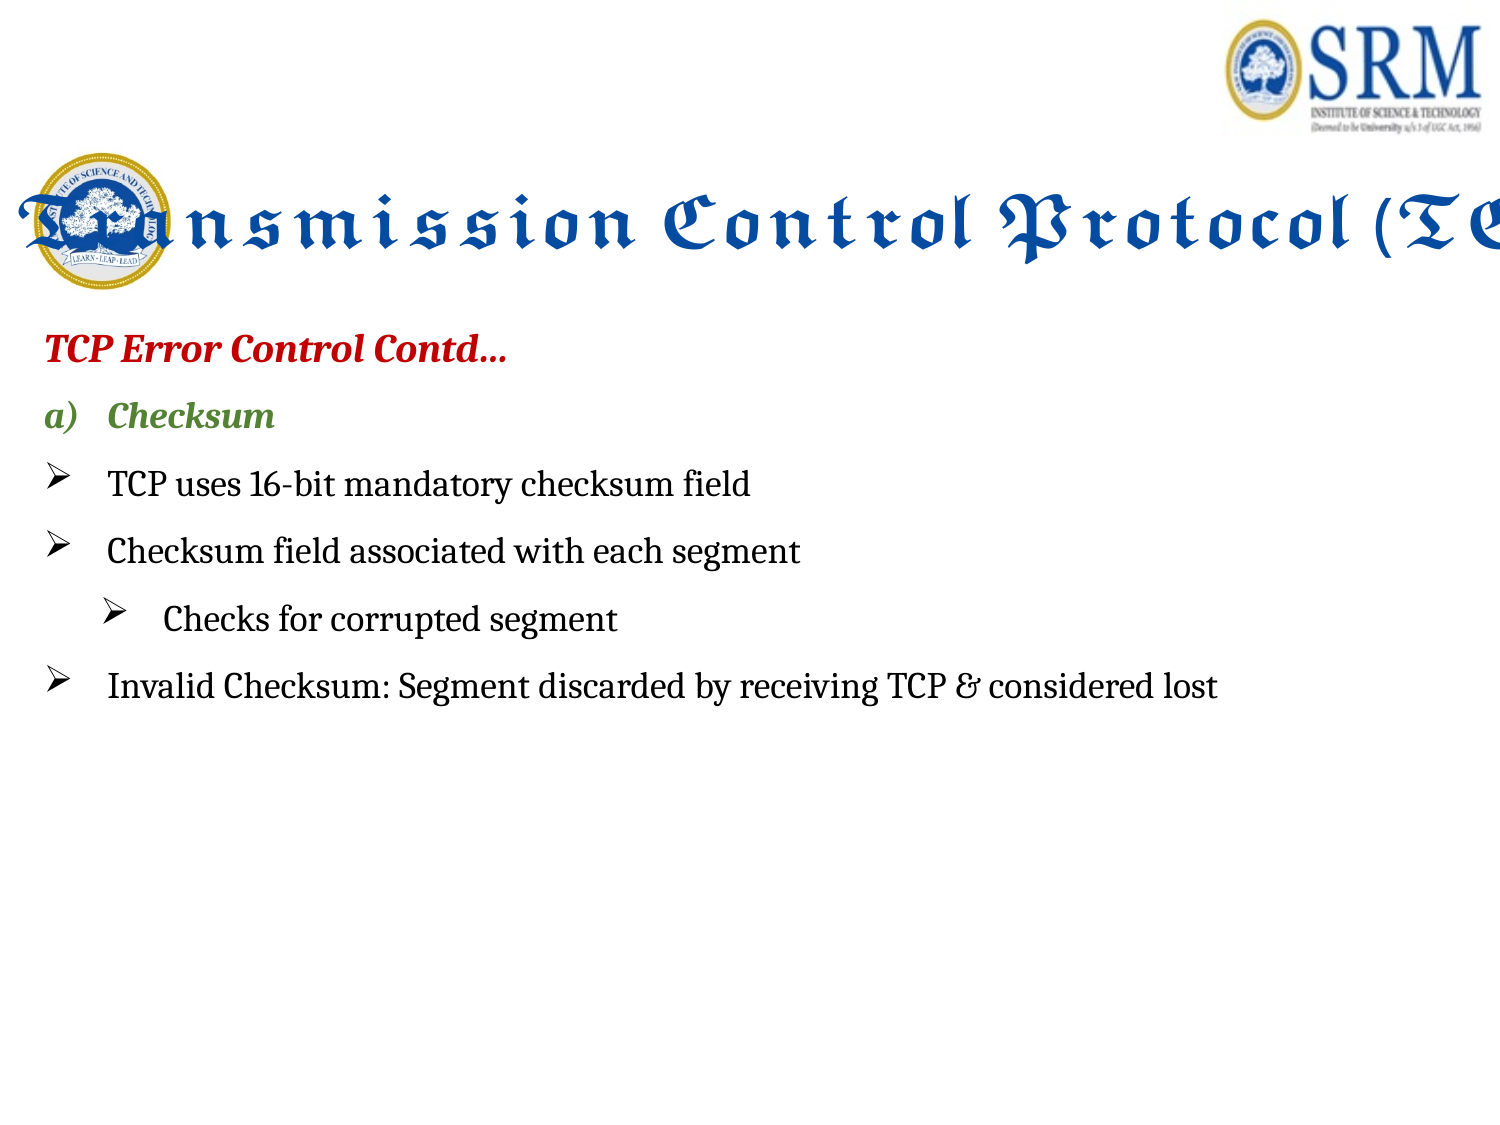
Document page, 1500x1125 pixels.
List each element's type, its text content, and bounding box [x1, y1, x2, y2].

text_box Checksum TCP uses 16-bit mandatory checksum field Checksum field associated with each segment Checks for corrupted segment Invalid Checksum: Segment discarded by receiving TCP & considered lost [29, 361, 1471, 714]
text_box TCP Error Control Contd… [29, 290, 626, 361]
picture [1223, 0, 1489, 149]
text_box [32, 146, 1444, 294]
